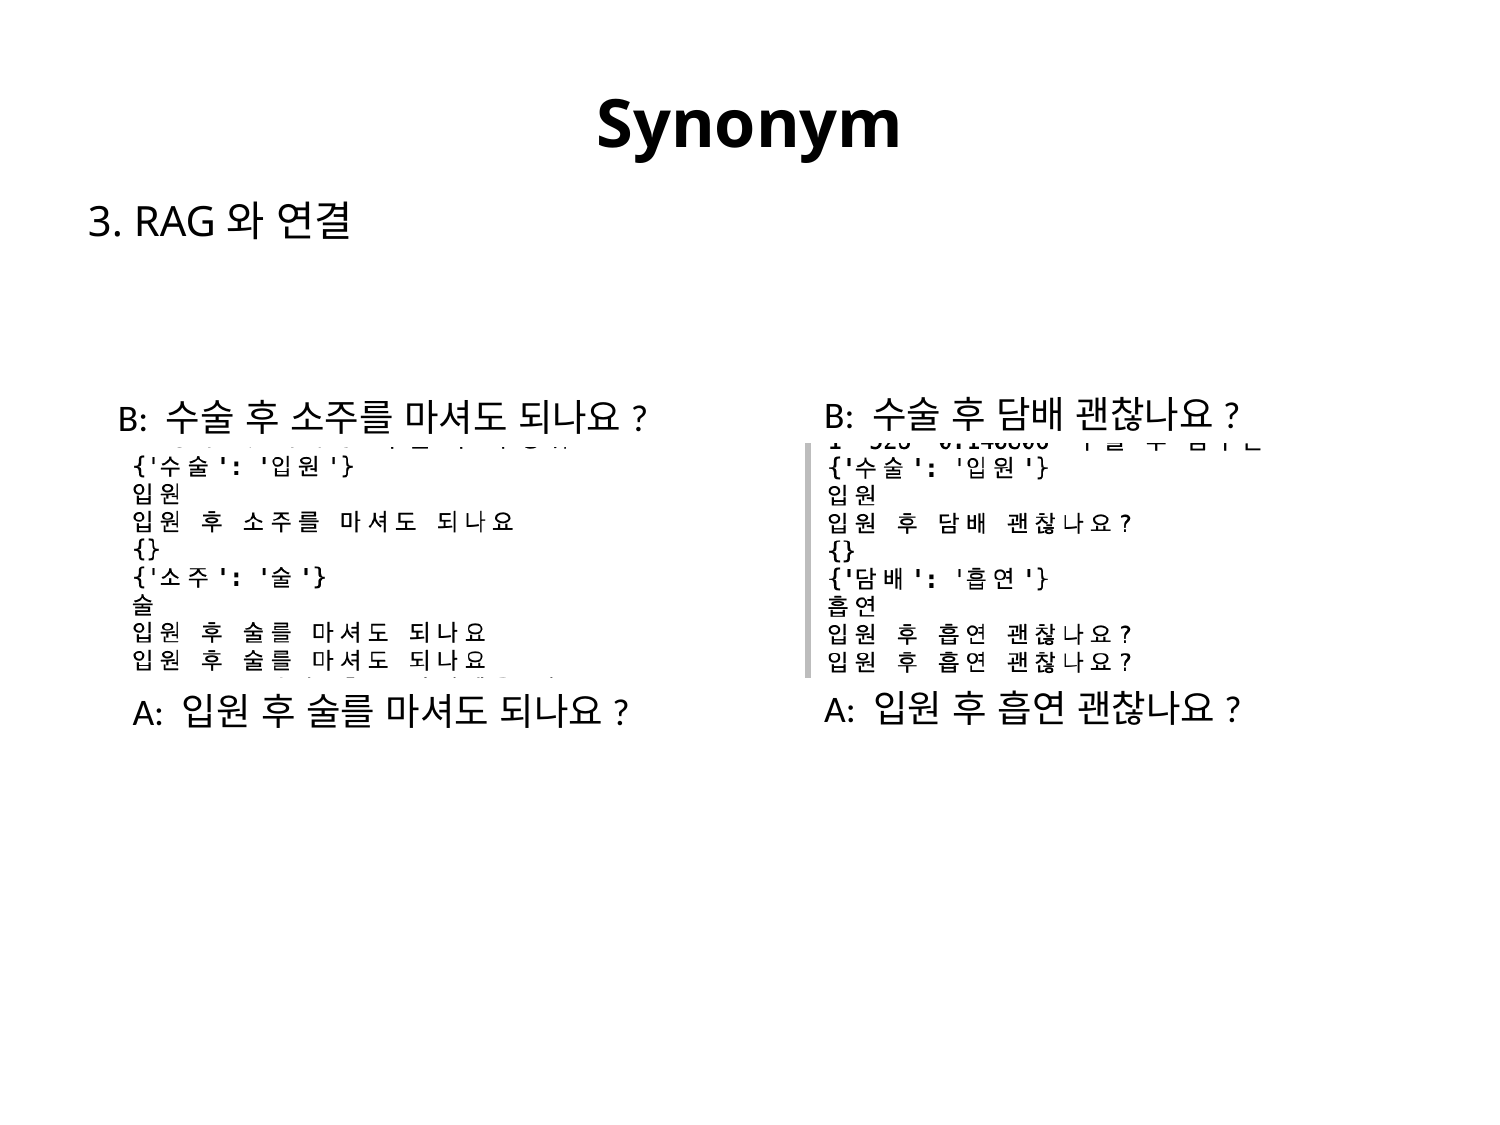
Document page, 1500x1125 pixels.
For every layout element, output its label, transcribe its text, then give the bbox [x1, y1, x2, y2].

text_box Synonym [103, 59, 1397, 193]
text_box B: 수술 후 담배 괜찮나요? [809, 383, 1256, 443]
text_box B: 수술 후 소주를 마셔도 되나요? [103, 386, 853, 447]
text_box A: 입원 후 흡연 괜찮나요? [809, 678, 1257, 738]
text_box A: 입원 후 술를 마셔도 되나요? [117, 681, 868, 741]
picture [805, 443, 1279, 678]
text_box 3. RAG와 연결 [73, 187, 1253, 253]
picture [117, 447, 577, 678]
